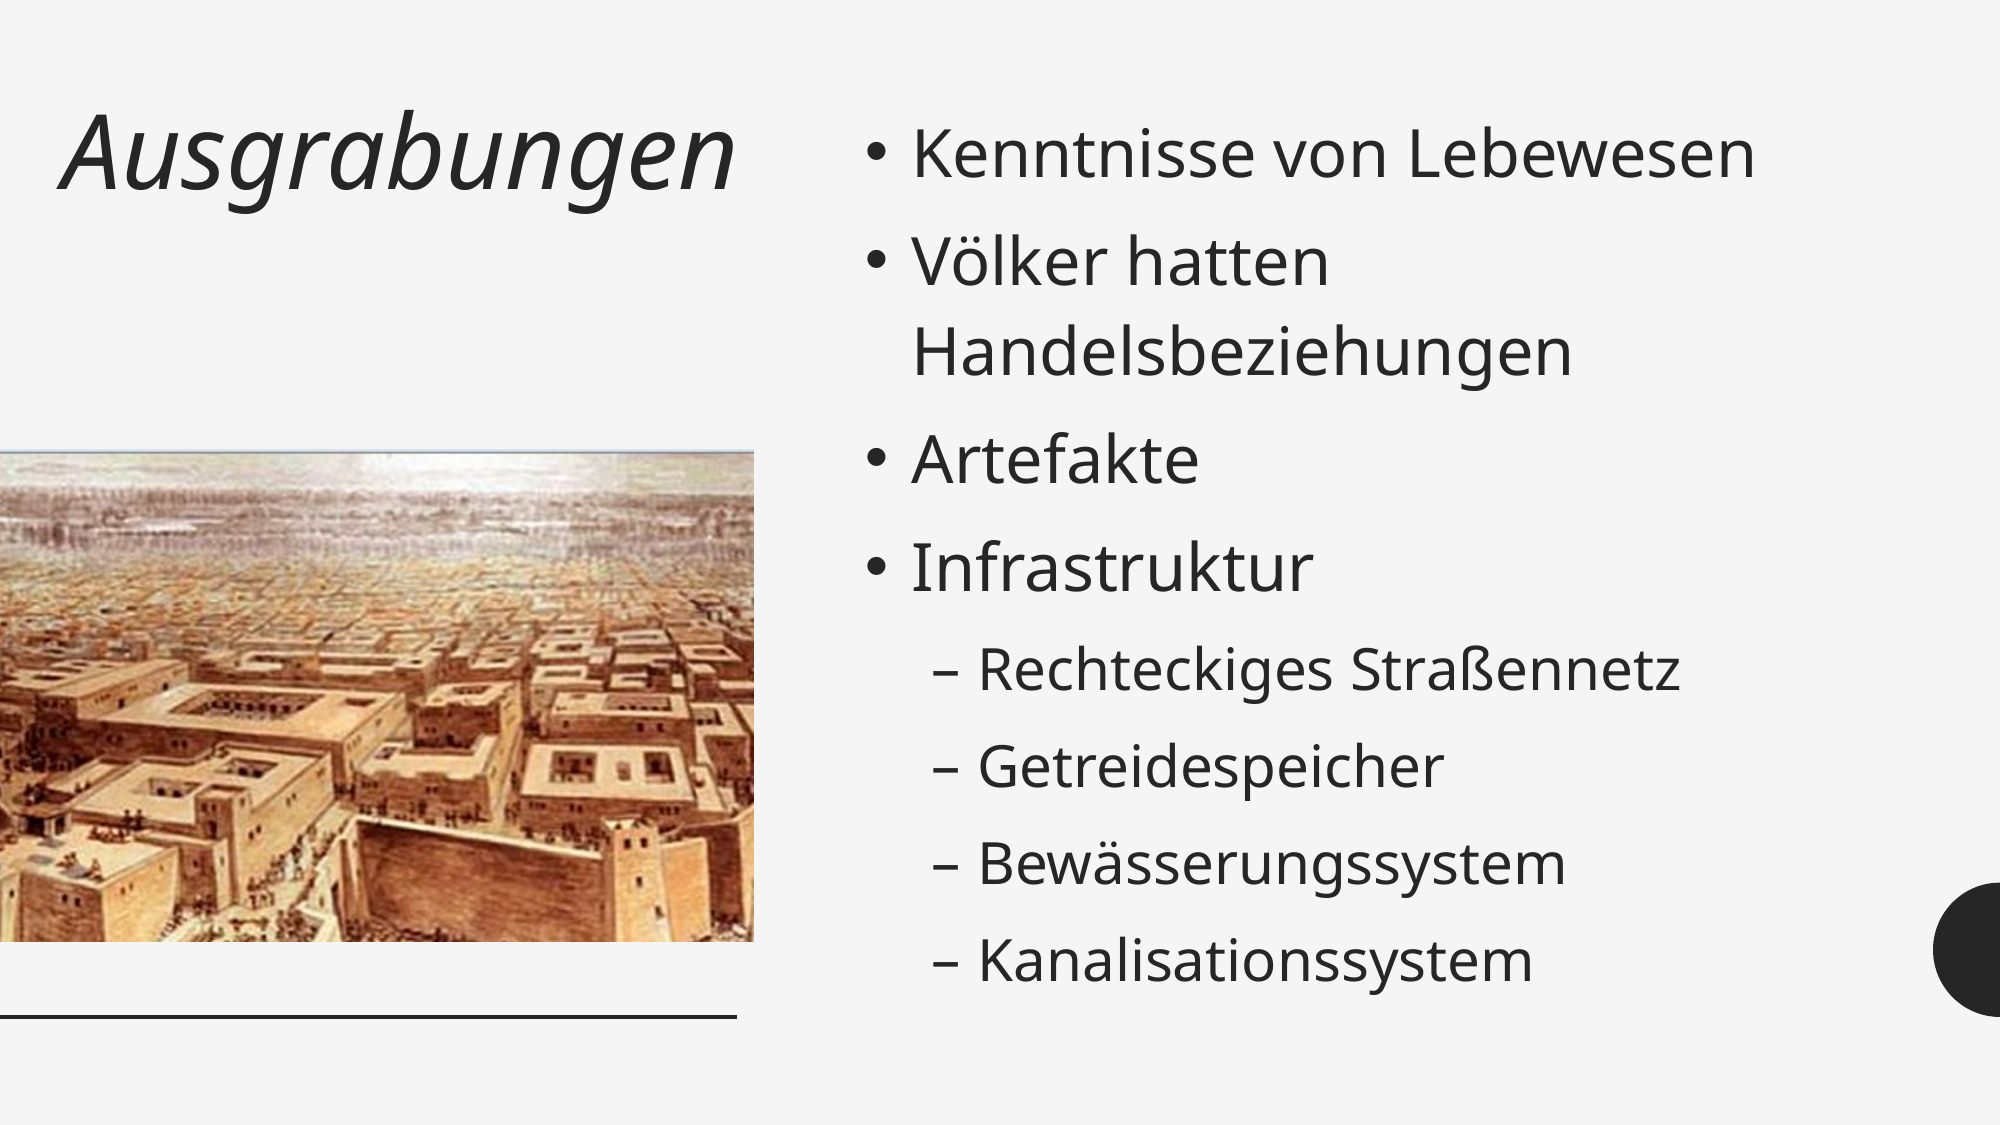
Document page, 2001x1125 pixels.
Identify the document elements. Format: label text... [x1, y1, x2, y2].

list Kenntnisse von Lebewesen Völker hatten Handelsbeziehungen Artefakte Infrastruktur Rechteckiges Straßennetz Getreidespeicher Bewässerungssystem Kanalisationssystem [849, 93, 1875, 1022]
picture [0, 449, 754, 942]
title Ausgrabungen [0, 91, 754, 449]
